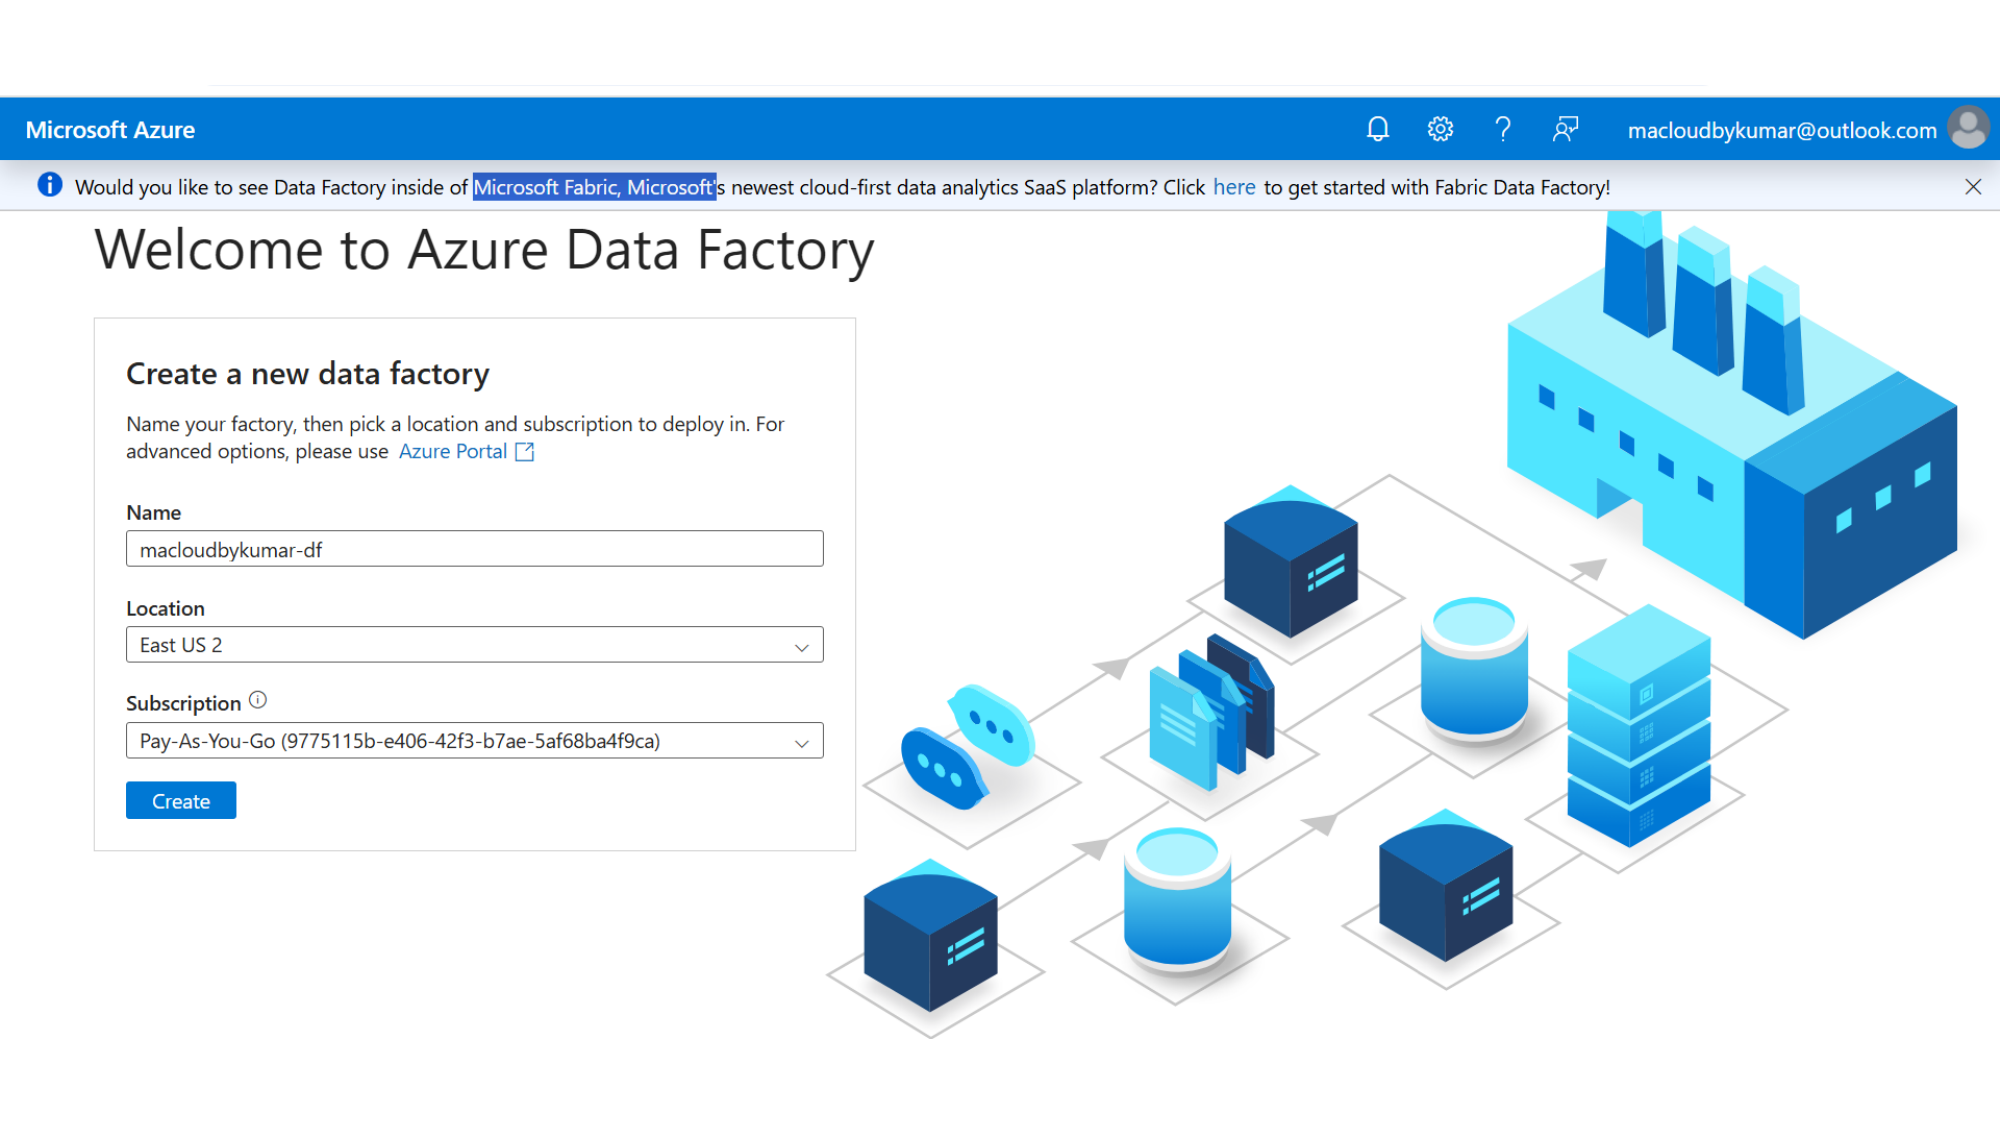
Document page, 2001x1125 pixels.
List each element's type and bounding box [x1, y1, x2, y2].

picture [0, 85, 2000, 1039]
